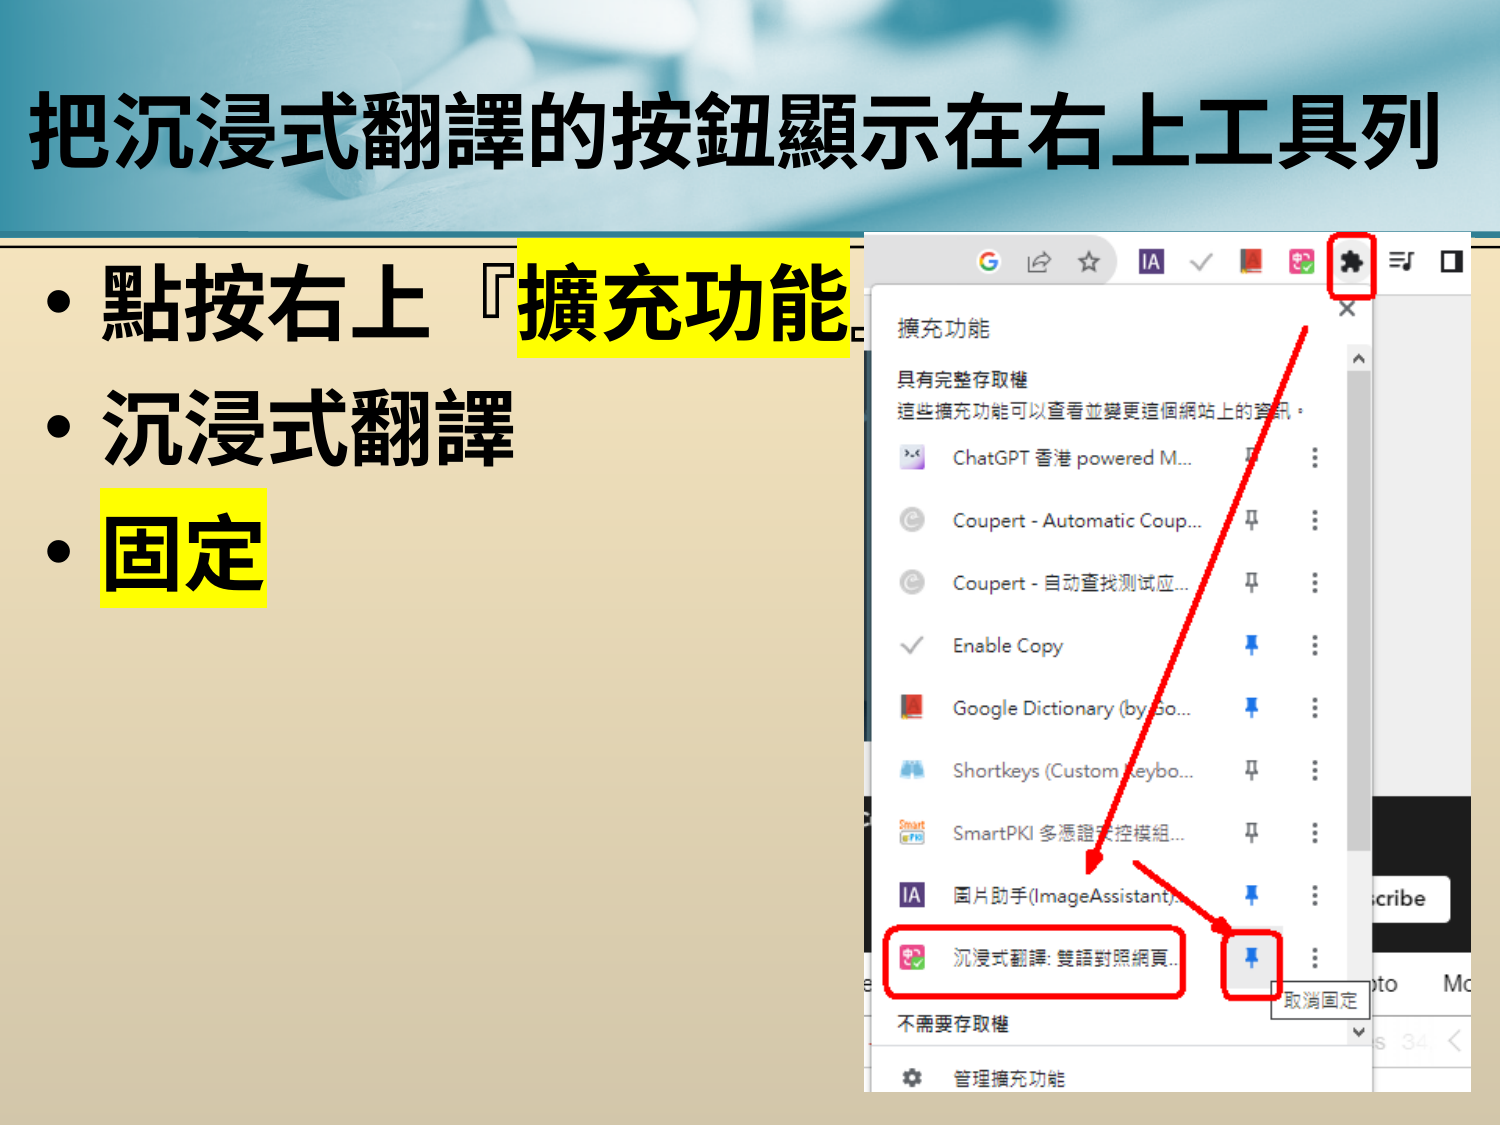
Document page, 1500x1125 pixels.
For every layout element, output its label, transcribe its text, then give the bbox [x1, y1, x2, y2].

list 點按右上『擴充功能』 沉浸式翻譯 固定 [29, 243, 1471, 1125]
picture [864, 232, 1471, 1092]
title 把沉浸式翻譯的按鈕顯示在右上工具列 [0, 24, 1471, 233]
